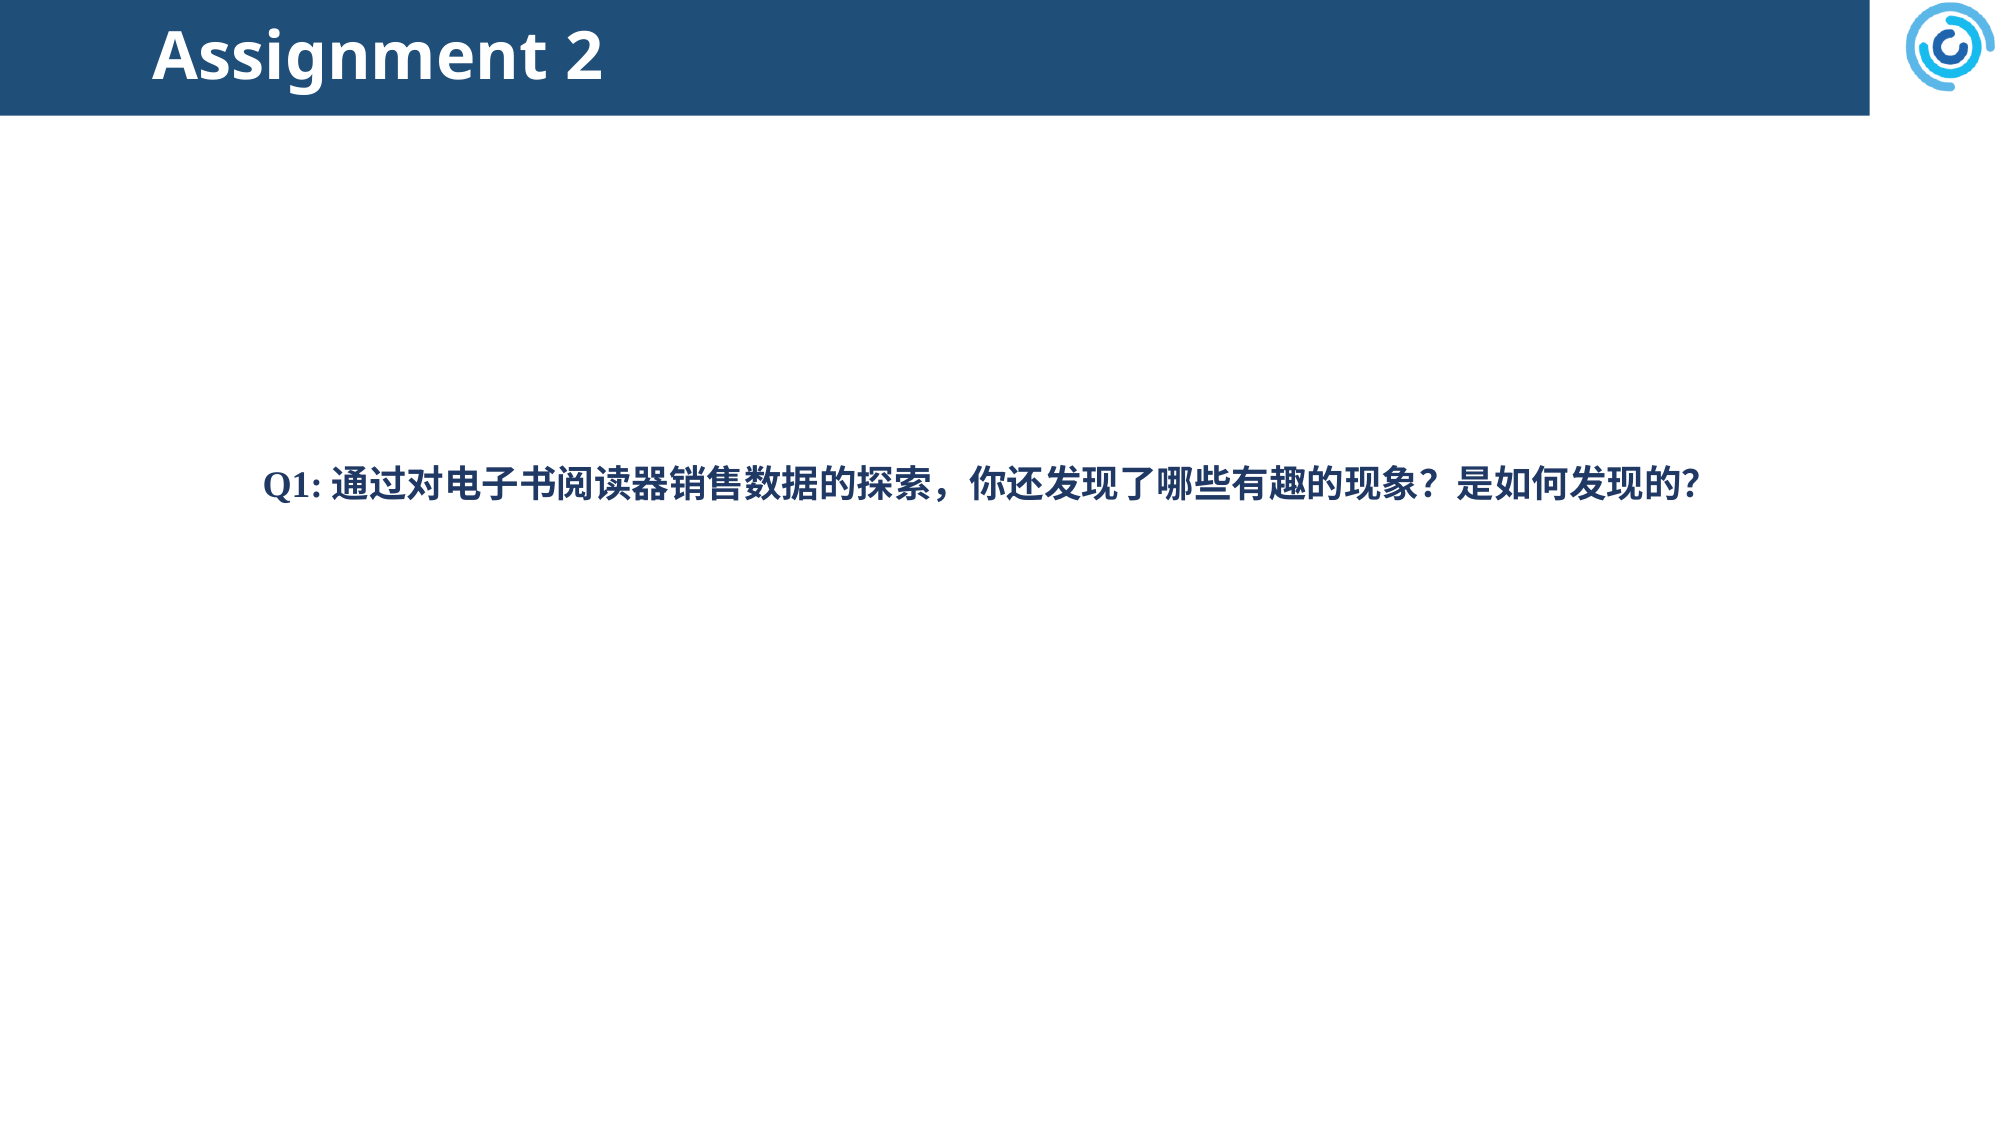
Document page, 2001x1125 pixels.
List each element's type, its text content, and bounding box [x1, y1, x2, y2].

text_box Q1:通过对电子书阅读器销售数据的探索，你还发现了哪些有趣的现象？是如何发现的？ [247, 452, 2000, 513]
title Assignment 2 [137, 0, 1863, 116]
picture [1903, 0, 1998, 94]
